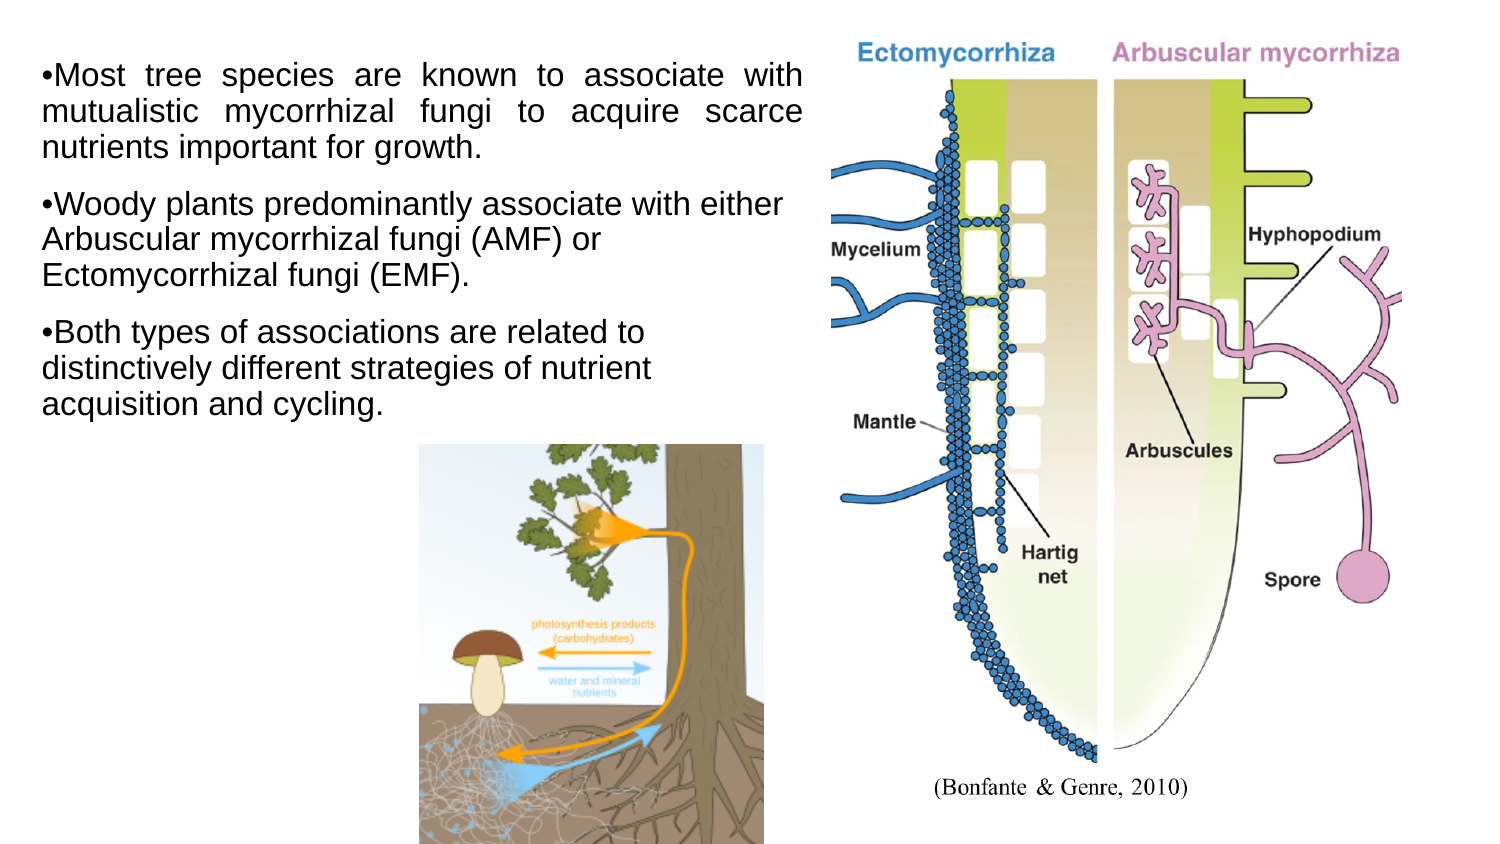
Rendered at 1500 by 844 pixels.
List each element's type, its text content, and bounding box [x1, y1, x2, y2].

picture [419, 443, 764, 844]
picture [830, 42, 1500, 815]
text_box •Most tree species are known to associate with mutualistic mycorrhizal fungi to acquire scarce nutrients important for growth. •Woody plants predominantly associate with either Arbuscular mycorrhizal fungi (AMF) or Ectomycorrhizal fungi (EMF). •Both types of associations are related to distinctively different strategies of nutrient acquisition and cycling. [26, 42, 820, 478]
